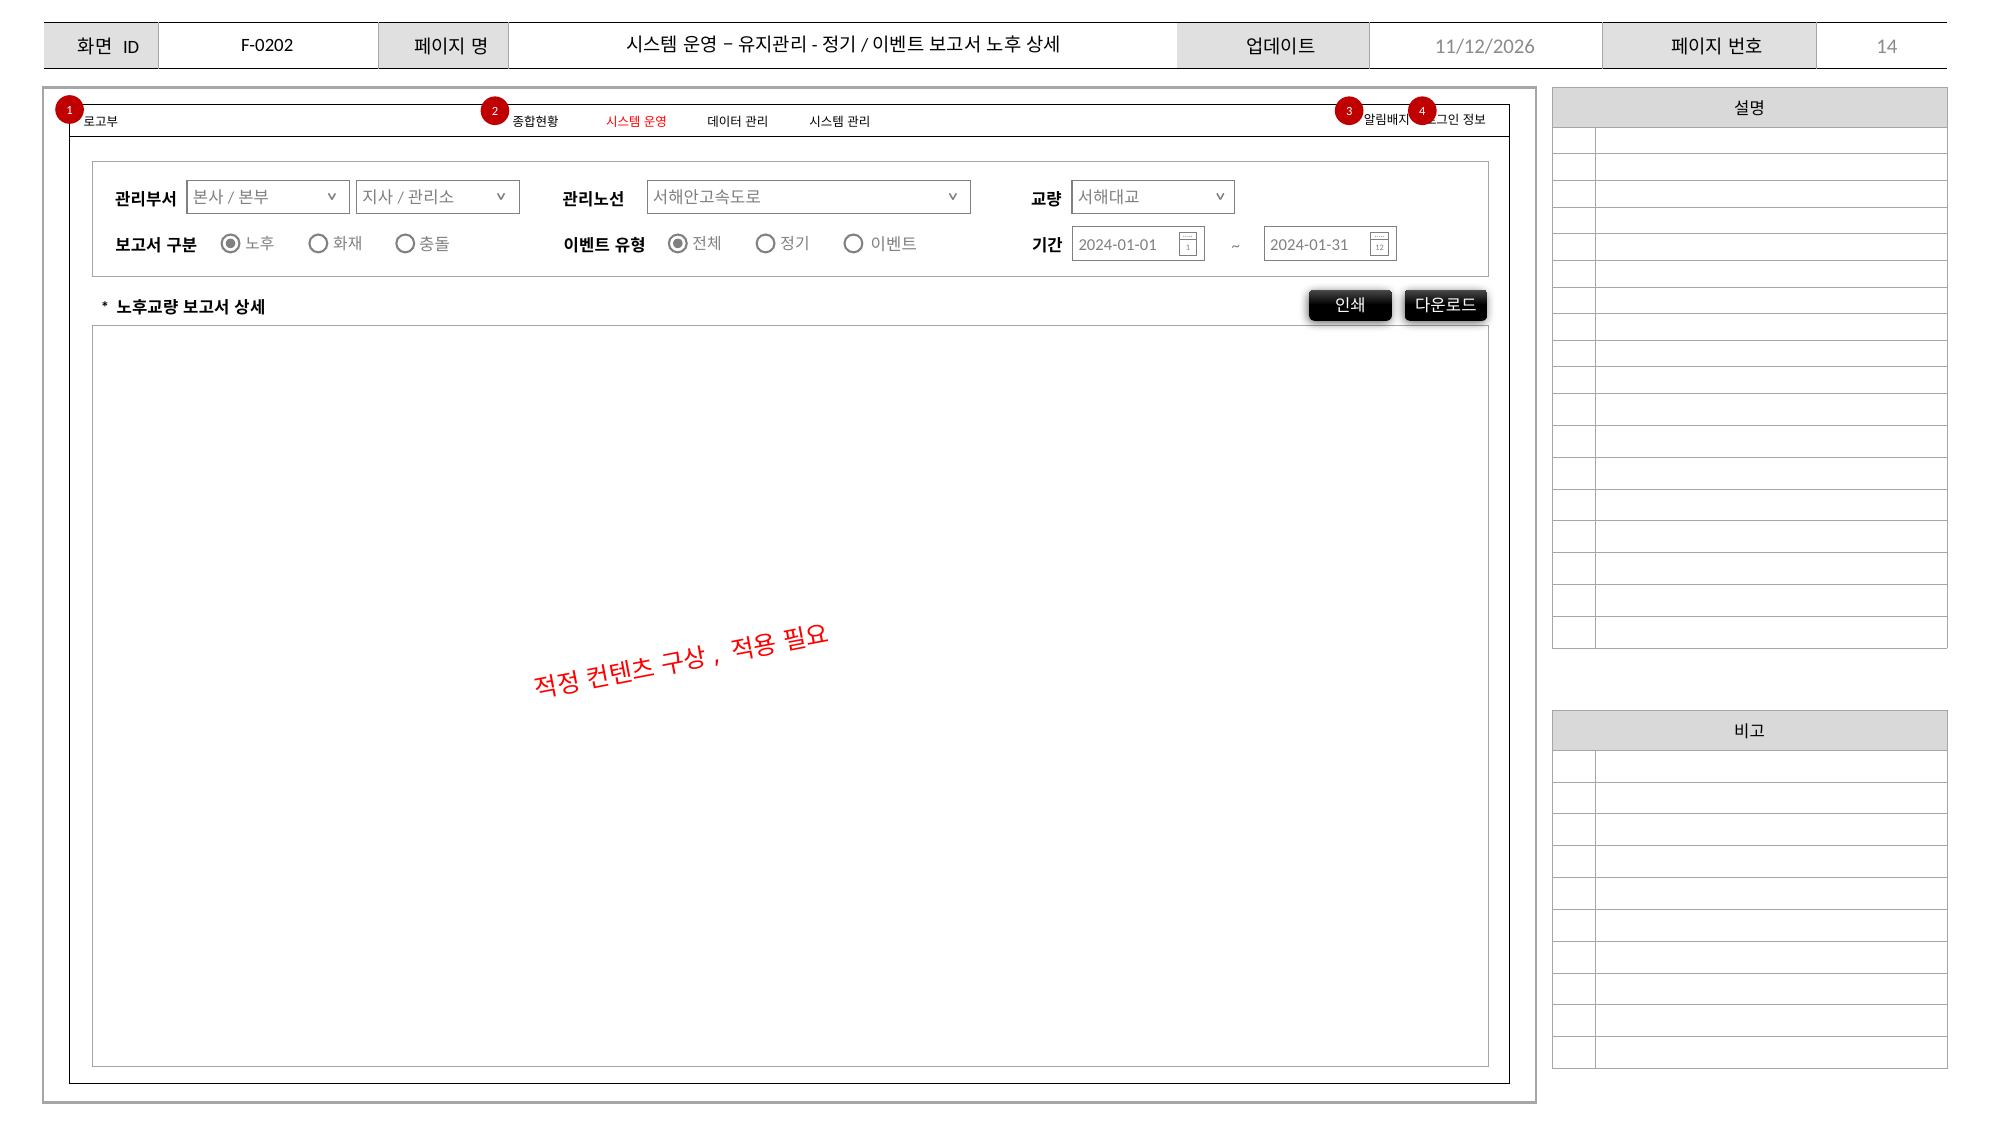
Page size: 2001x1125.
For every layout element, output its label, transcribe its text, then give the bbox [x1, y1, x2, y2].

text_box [668, 234, 687, 253]
table_cell [1596, 974, 1947, 1004]
table_cell [1596, 1005, 1947, 1036]
slide_number 14 [1825, 29, 1949, 61]
text_box 보고서 구분 [109, 227, 204, 262]
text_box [949, 193, 957, 200]
table_cell [1596, 341, 1947, 366]
text_box 화재 [326, 226, 384, 261]
table_cell [1596, 878, 1947, 909]
text_box 교량 [1025, 181, 1069, 217]
table_cell [1553, 261, 1595, 287]
text_box [395, 233, 412, 254]
table_cell [1596, 814, 1947, 845]
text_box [497, 193, 505, 200]
table_cell [1553, 394, 1595, 425]
text_box 시스템 운영 [605, 114, 668, 130]
table_cell [1596, 553, 1947, 584]
table_cell [1596, 846, 1947, 877]
text_box 이벤트 유형 [557, 227, 653, 262]
table_cell [1553, 154, 1595, 180]
table_header 설명 [1553, 88, 1947, 127]
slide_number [1377, 29, 1593, 61]
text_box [1370, 232, 1389, 256]
text_box ~ [1206, 226, 1265, 263]
table_cell [1596, 367, 1947, 393]
text_box 2024-01-01 [1072, 226, 1206, 262]
text_box 종합현황 [512, 114, 559, 130]
text_box 서해안고속도로 [646, 179, 972, 215]
text_box [69, 137, 1511, 1084]
text_box 2 [479, 95, 511, 127]
text_box 서해대교 [1071, 179, 1236, 215]
text_box [755, 233, 773, 254]
table_cell [1596, 751, 1947, 782]
table_cell [1596, 208, 1947, 233]
text_box [69, 104, 1511, 137]
table_cell [1553, 974, 1595, 1004]
table_cell [1553, 128, 1595, 153]
text_box 적정 컨텐츠 구상, 적용 필요 [482, 600, 880, 720]
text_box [328, 193, 336, 200]
text_box 지사/관리소 [356, 179, 520, 215]
text_box [92, 160, 1490, 278]
table_cell [1553, 1005, 1595, 1036]
text_box 알림배지 [1363, 111, 1411, 127]
text_box 본사/본부 [186, 179, 351, 215]
text_box 시스템 관리 [809, 114, 871, 130]
table_cell [1596, 490, 1947, 520]
text_box 이벤트 [864, 225, 939, 262]
text_box 1 [54, 94, 85, 125]
text_box * 노후교량 보고서 상세 [94, 289, 272, 325]
text_box 관리노선 [556, 181, 631, 217]
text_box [221, 234, 240, 253]
table_cell [1303, 287, 1494, 325]
text_box 기간 [1026, 227, 1070, 262]
table_cell [1553, 617, 1595, 648]
text_box 4 [1406, 95, 1438, 127]
text_box 정기 [773, 226, 832, 261]
table_cell [1553, 783, 1595, 813]
text_box 데이터 관리 [707, 114, 769, 130]
table_cell [1596, 783, 1947, 813]
table_cell [1553, 458, 1595, 489]
text_box [308, 233, 326, 254]
table_cell [1553, 1037, 1595, 1068]
table_cell [1596, 181, 1947, 207]
text_box 인쇄 [1309, 289, 1392, 321]
table_cell [1596, 261, 1947, 287]
table_cell [1553, 751, 1595, 782]
table_cell [1596, 288, 1947, 313]
text_box 전체 [686, 226, 744, 261]
table_cell [1596, 458, 1947, 489]
table_cell [1596, 128, 1947, 153]
table_cell [1553, 314, 1595, 340]
text_box [843, 233, 864, 254]
table_cell [1553, 234, 1595, 260]
text_box [92, 325, 1490, 1067]
text_box 로그인 정보 [1425, 111, 1487, 127]
table_cell [1553, 846, 1595, 877]
table_cell [1553, 942, 1595, 973]
table_cell [1553, 814, 1595, 845]
table_cell [1553, 288, 1595, 313]
table_cell [1553, 878, 1595, 909]
table_cell [1596, 154, 1947, 180]
table_cell [1553, 490, 1595, 520]
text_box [1179, 232, 1197, 256]
text_box 관리부서 [109, 181, 184, 217]
table_cell [1553, 553, 1595, 584]
table_cell [1553, 341, 1595, 366]
text_box 노후 [238, 226, 297, 261]
table_header 비고 [1553, 711, 1947, 750]
table_cell [1553, 910, 1595, 941]
text_box 충돌 [412, 225, 487, 262]
table_cell [1596, 617, 1947, 648]
table_cell [1596, 585, 1947, 616]
text_box 로고부 [83, 113, 119, 129]
text_box 2024-01-31 [1265, 226, 1397, 262]
table_cell [1596, 426, 1947, 457]
table_cell [1596, 1037, 1947, 1068]
table_cell [1596, 234, 1947, 260]
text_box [1216, 193, 1224, 200]
text_box 다운로드 [1404, 289, 1488, 321]
table_cell [1553, 585, 1595, 616]
table_cell [1596, 394, 1947, 425]
table_cell [1596, 314, 1947, 340]
table_cell [1553, 426, 1595, 457]
list 시스템 운영 – 유지관리-정기/이벤트 보고서 노후 상세 [514, 27, 1174, 64]
table_cell [1553, 181, 1595, 207]
table_cell [1553, 521, 1595, 552]
table_cell [1596, 942, 1947, 973]
text_box 3 [1333, 95, 1365, 127]
table_cell [1553, 367, 1595, 393]
table_cell [1553, 208, 1595, 233]
table_cell [1596, 910, 1947, 941]
table_cell [1596, 521, 1947, 552]
list F-0202 [162, 27, 372, 64]
